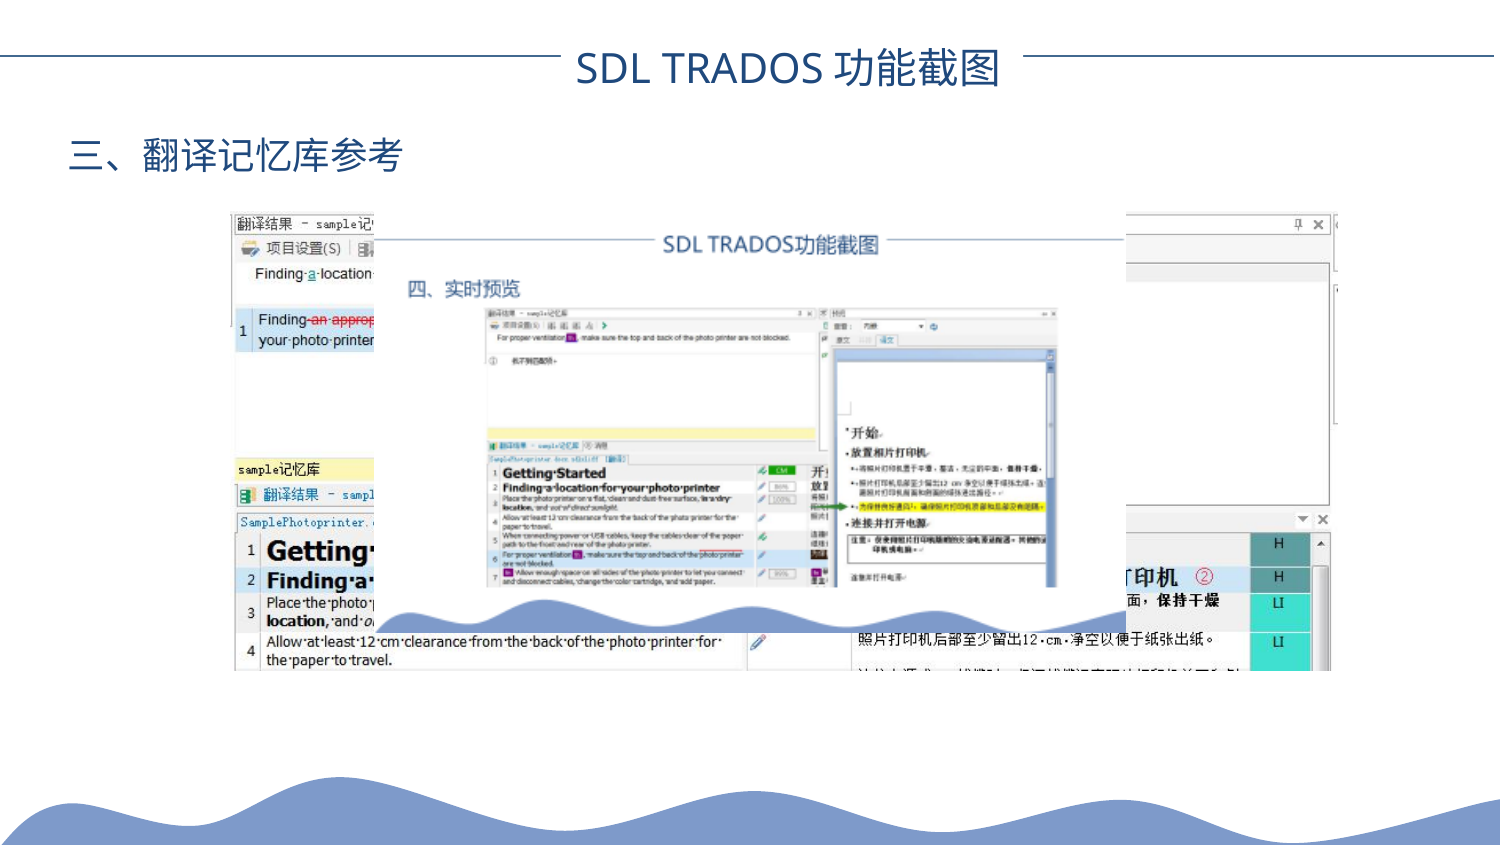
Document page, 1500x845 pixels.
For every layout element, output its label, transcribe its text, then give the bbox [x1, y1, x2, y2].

picture [230, 210, 1338, 671]
text_box 三、翻译记忆库参考 [52, 124, 498, 185]
text_box SDL TRADOS功能截图 [560, 34, 1024, 100]
